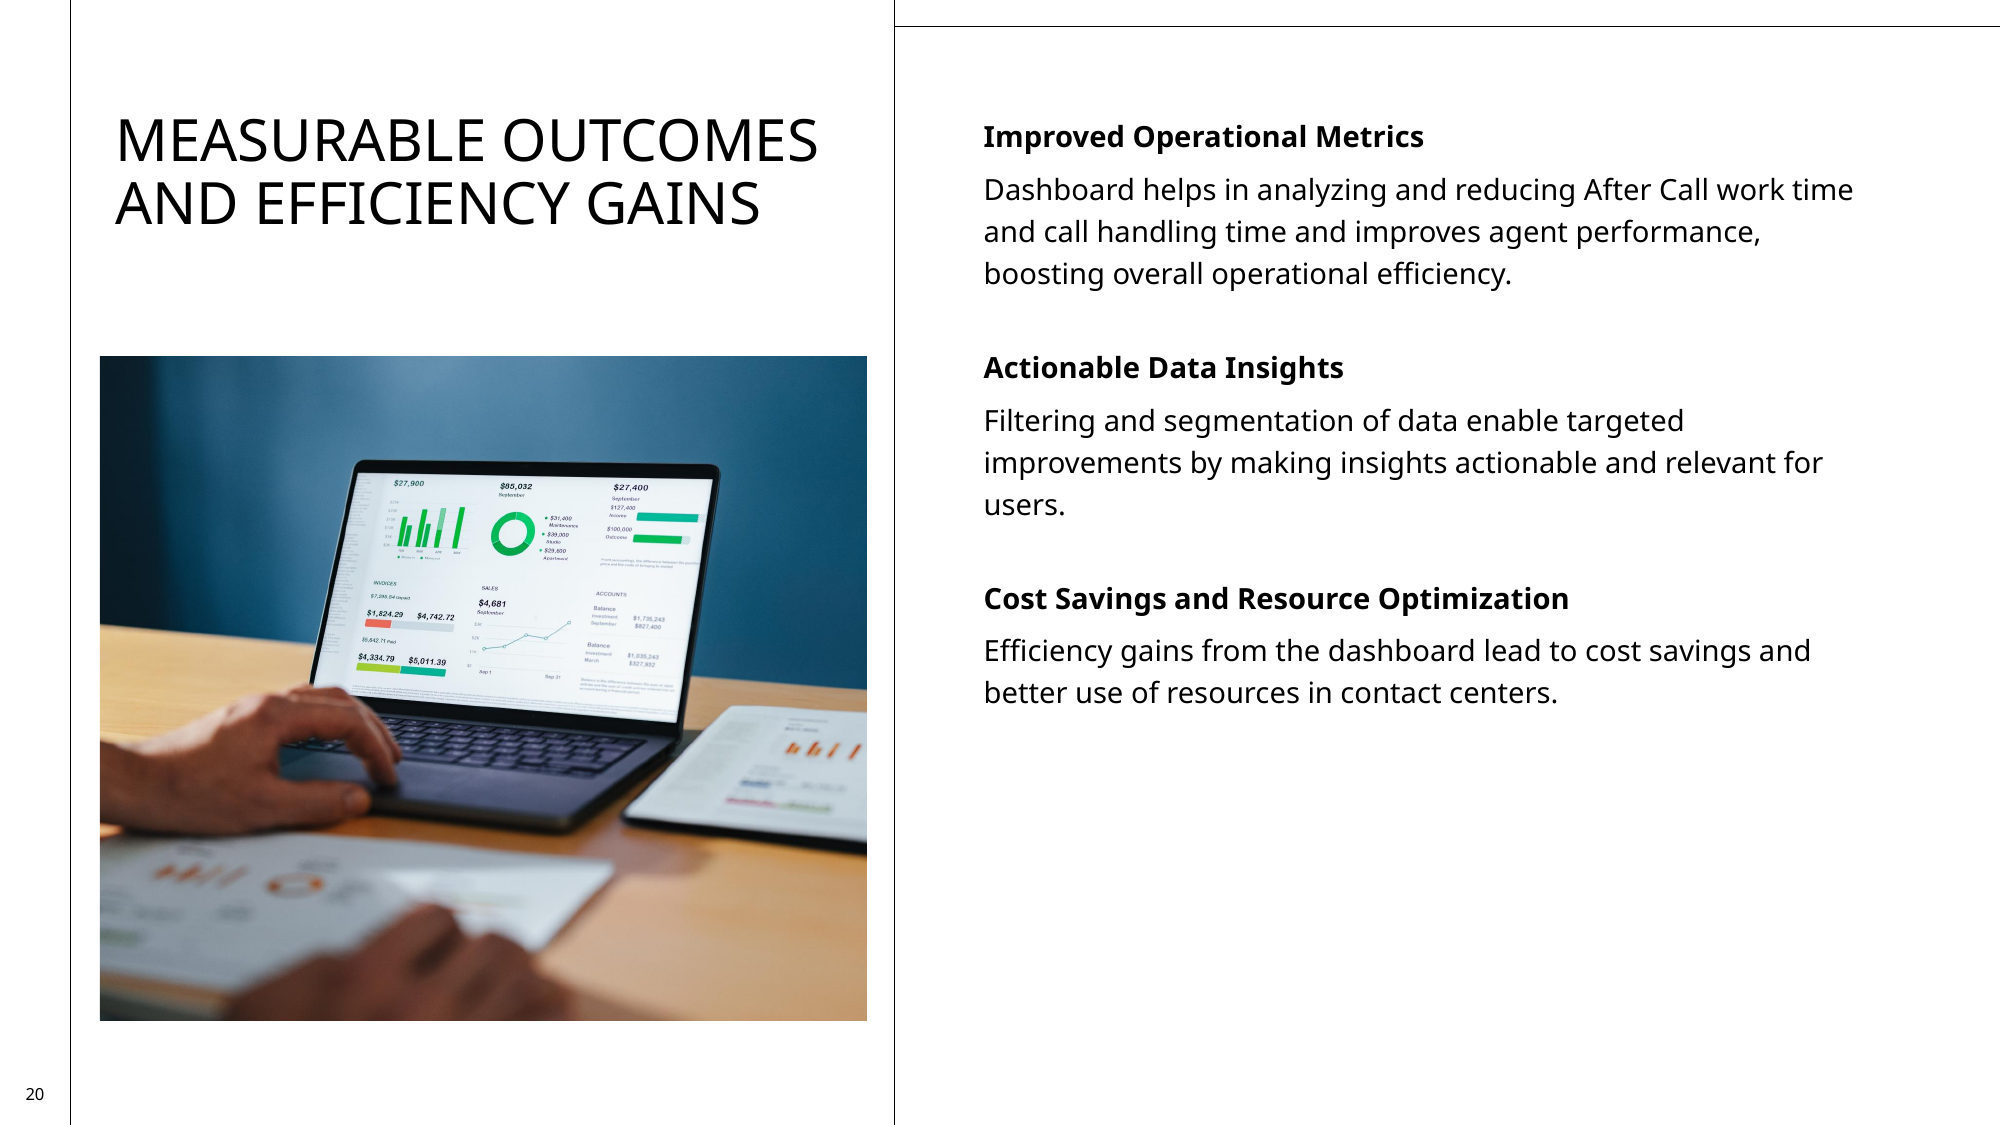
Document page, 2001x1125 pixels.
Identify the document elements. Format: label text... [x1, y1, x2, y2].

title Measurable Outcomes and Efficiency Gains [100, 104, 867, 313]
picture [99, 356, 867, 1021]
list Improved Operational Metrics Dashboard helps in analyzing and reducing After Call work time and call handling time and improves agent performance, boosting overall operational efficiency. Actionable Data Insights Filtering and segmentation of data enable targeted improvements by making insights actionable and relevant for users. Cost Savings and Resource Optimization Efficiency gains from the dashboard lead to cost savings and better use of resources in contact centers. [968, 104, 1900, 1021]
slide_number 20 [0, 1065, 71, 1125]
